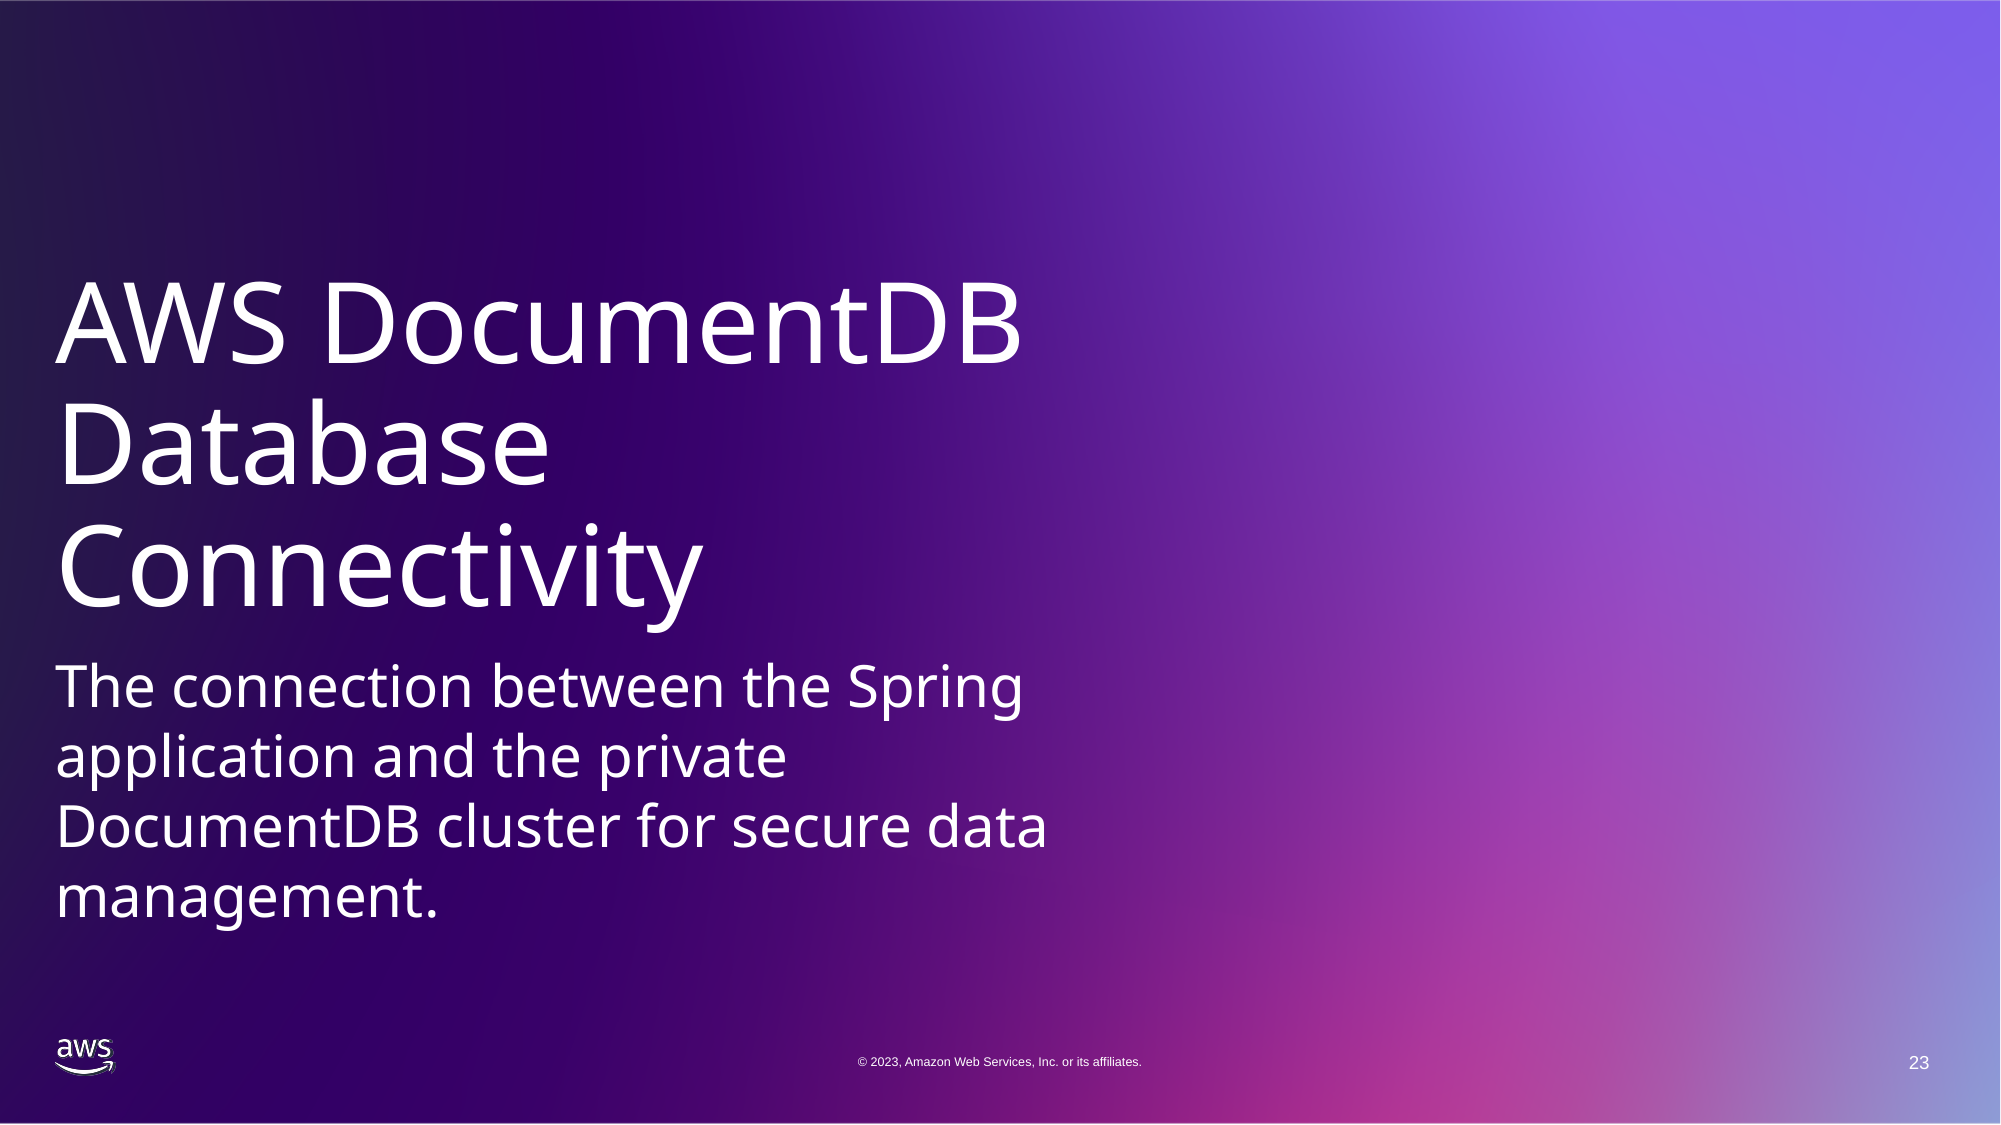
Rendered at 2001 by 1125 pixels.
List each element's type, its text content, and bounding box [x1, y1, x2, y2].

title AWS DocumentDB Database Connectivity [55, 377, 1160, 639]
subtitle The connection between the Spring application and the private DocumentDB cluster for secure data management. [55, 642, 1160, 870]
picture [0, 0, 2001, 1125]
slide_number 23 [1494, 1031, 1945, 1092]
footer © 2023, Amazon Web Services, Inc. or its affiliates. [662, 1031, 1338, 1092]
